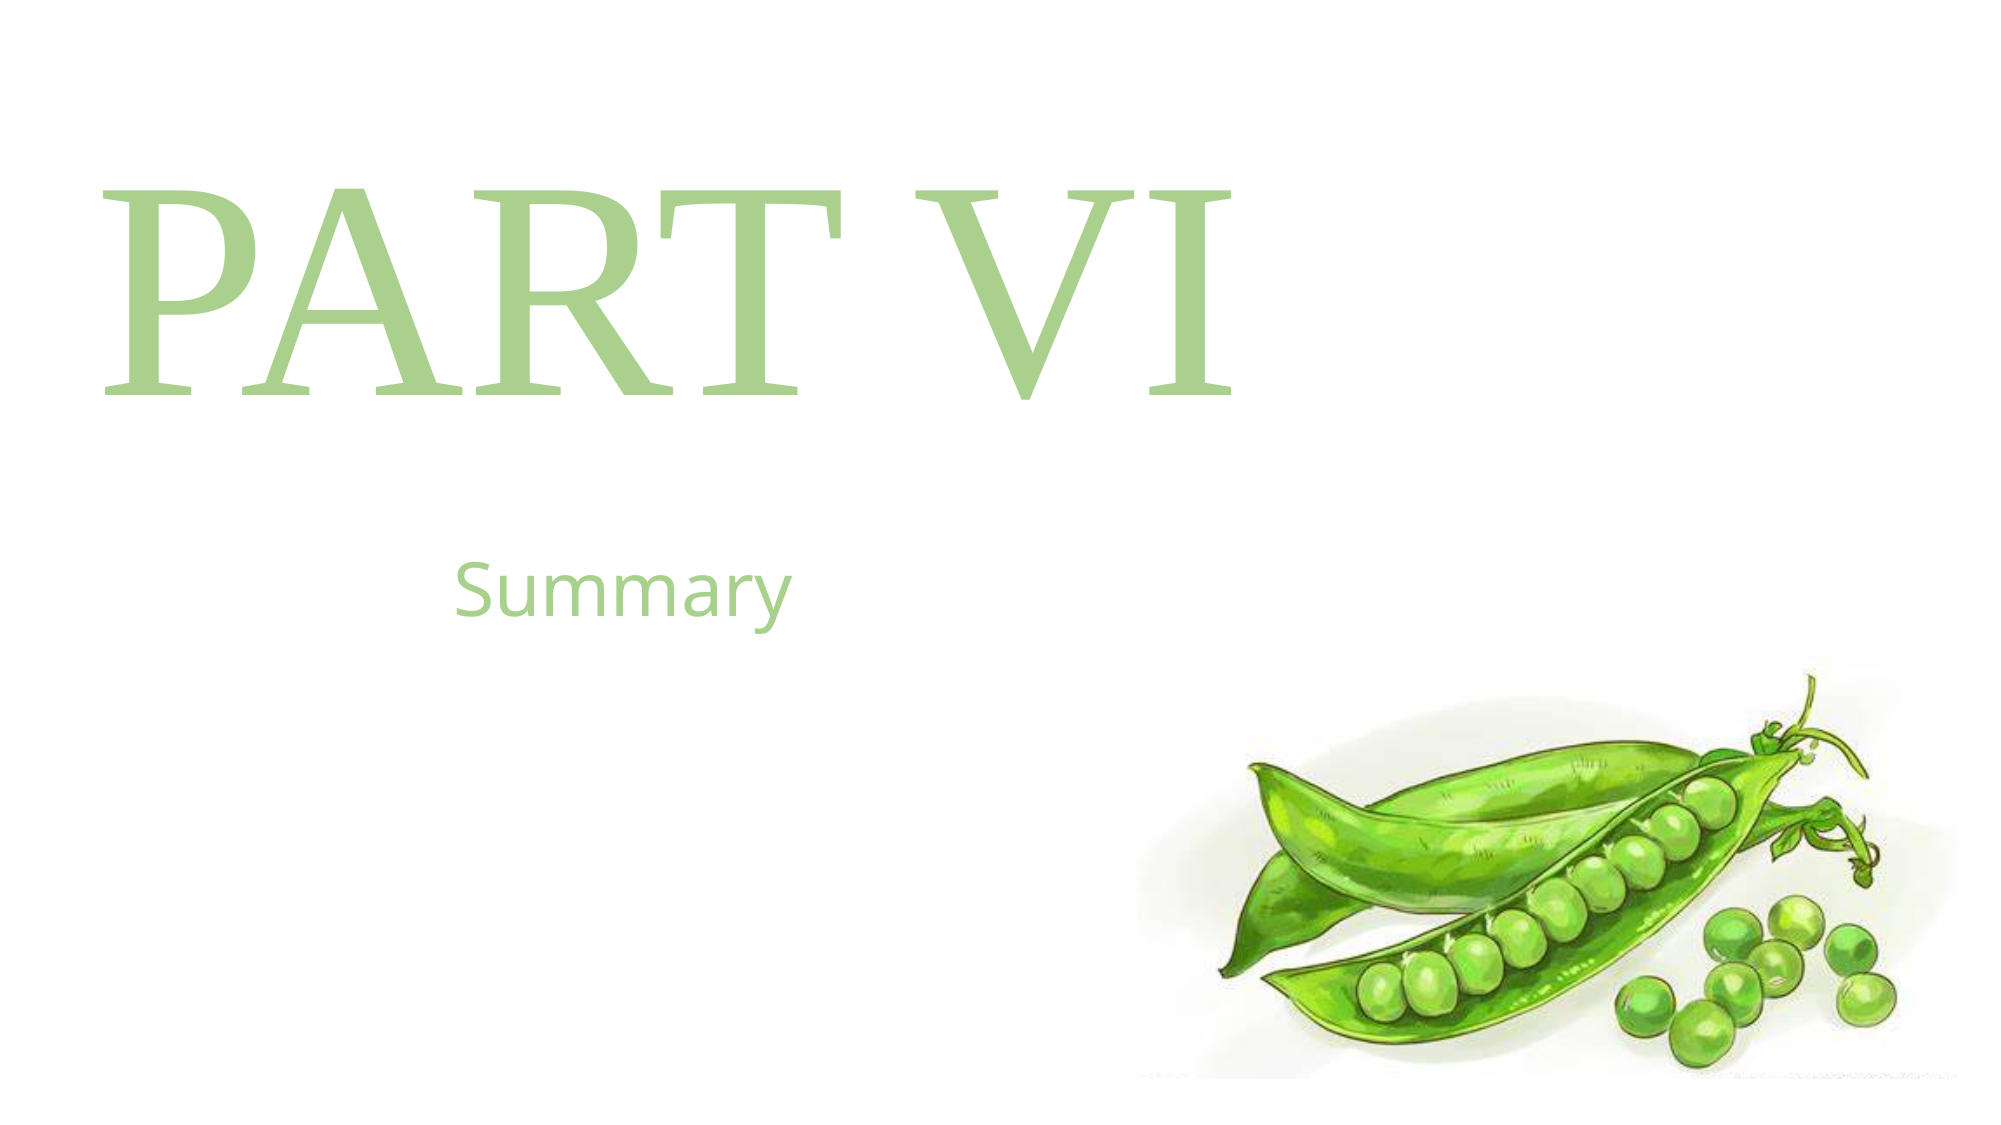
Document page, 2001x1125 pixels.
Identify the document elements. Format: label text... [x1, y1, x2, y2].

picture [1135, 655, 1960, 1079]
text_box PART VI [0, 75, 1453, 466]
text_box Summary [171, 534, 1075, 820]
